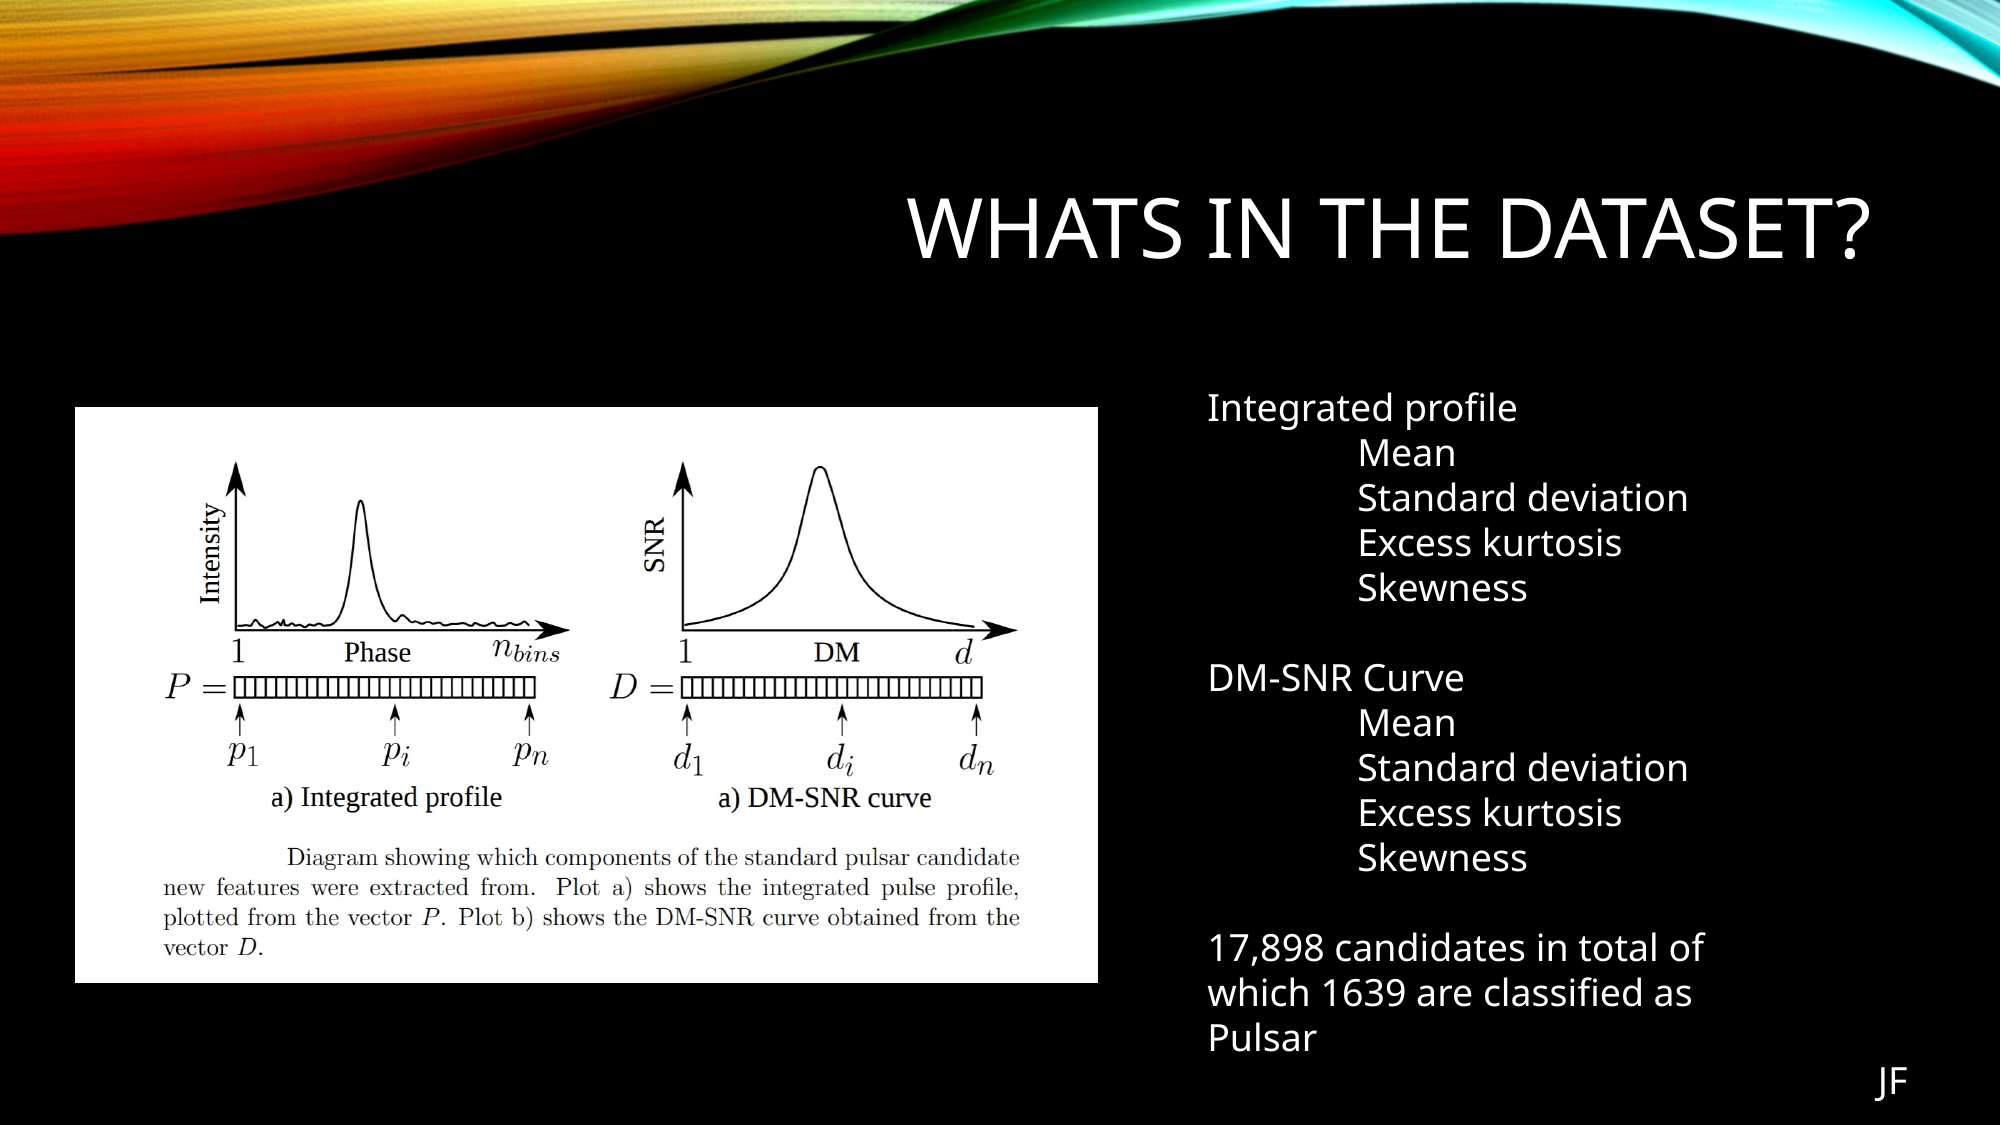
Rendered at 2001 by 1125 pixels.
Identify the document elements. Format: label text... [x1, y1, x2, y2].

title Whats In the dataset? [474, 125, 1888, 338]
picture [0, 0, 2000, 237]
text_box Integrated profile Mean Standard deviation Excess kurtosis Skewness DM-SNR Curve Mean Standard deviation Excess kurtosis Skewness 17,898 candidates in total of which 1639 are classified as Pulsar [1192, 376, 1811, 1112]
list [75, 407, 1098, 983]
text_box JF [1863, 1049, 2000, 1109]
